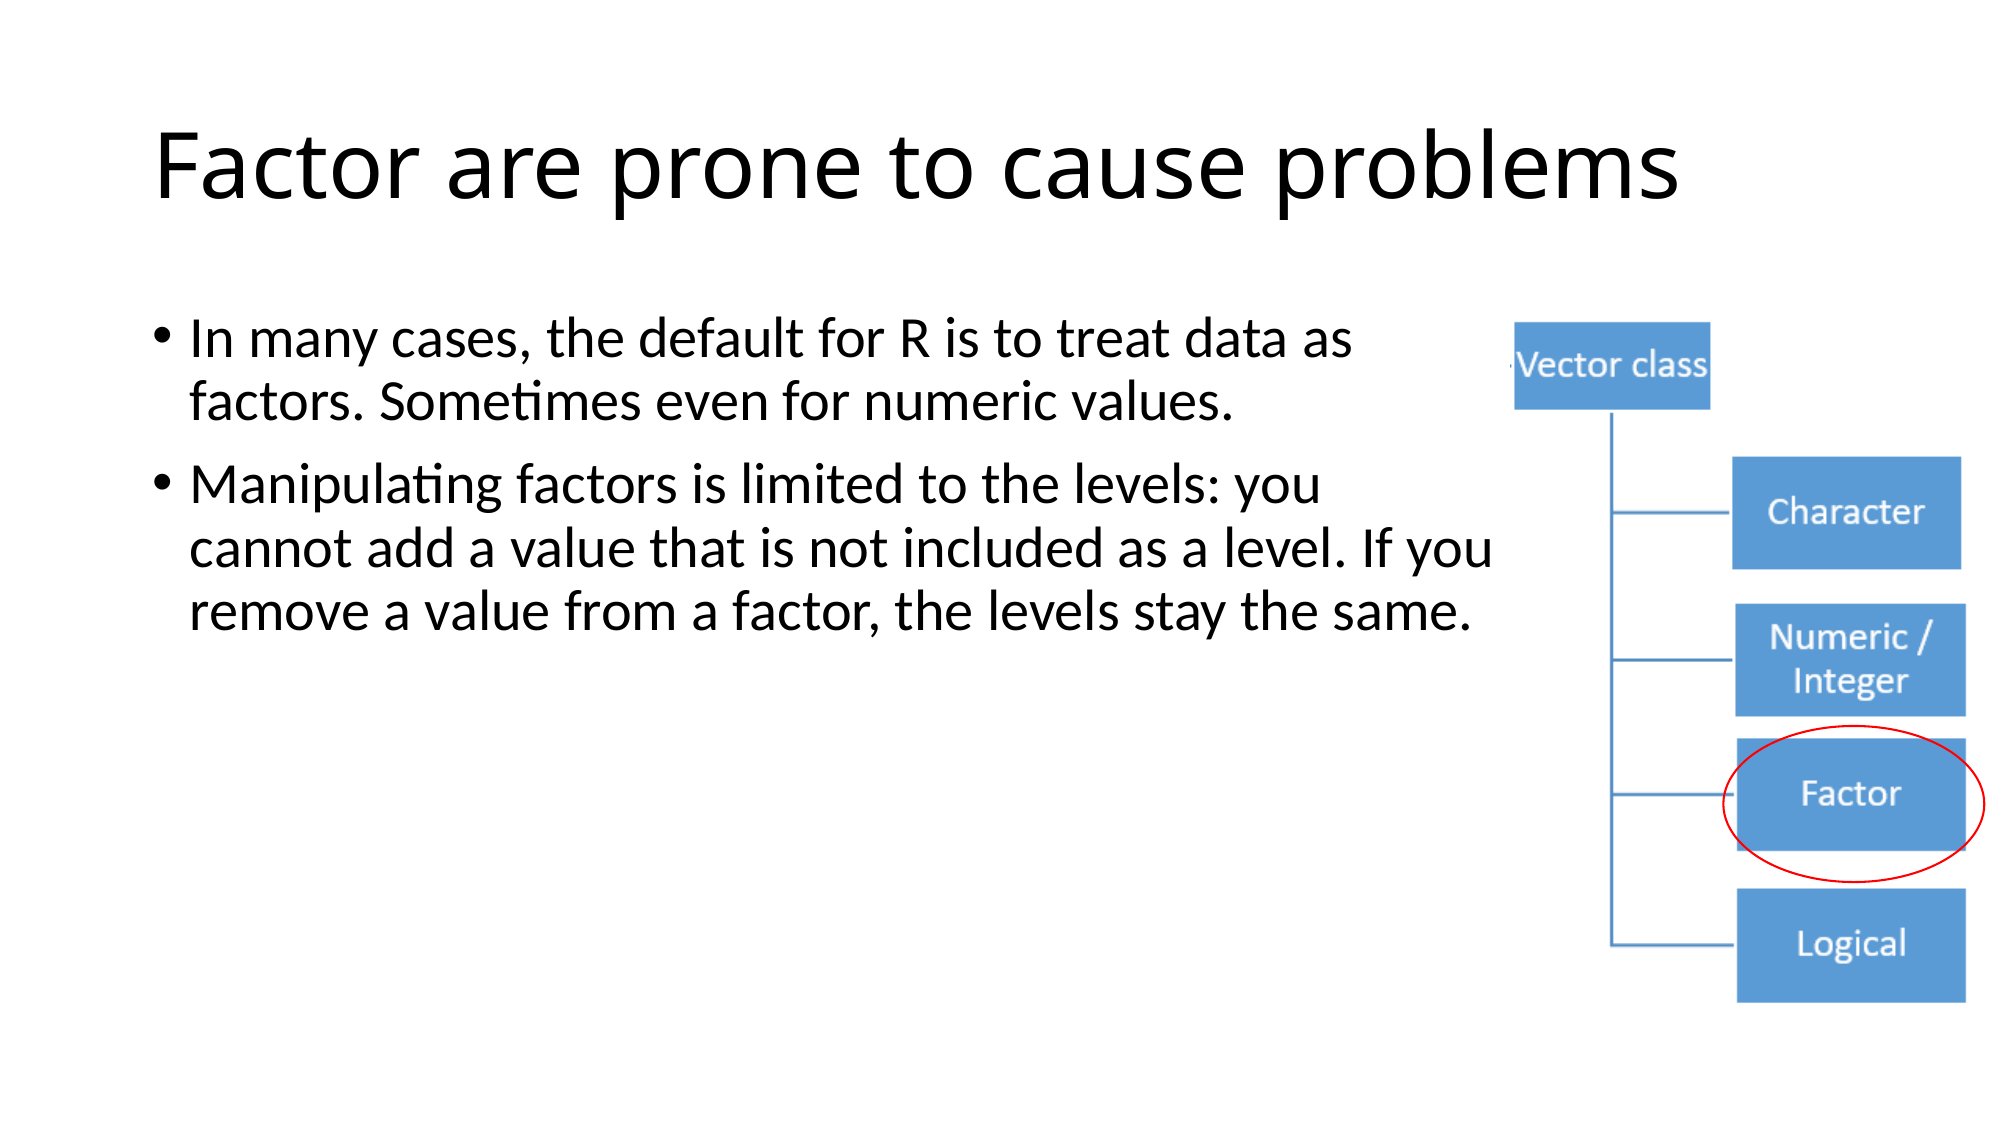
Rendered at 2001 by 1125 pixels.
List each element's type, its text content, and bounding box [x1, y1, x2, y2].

title Factor are prone to cause problems [137, 59, 1863, 278]
picture [1510, 313, 1985, 1014]
list In many cases, the default for R is to treat data as factors. Sometimes even for numeric values. Manipulating factors is limited to the levels: you cannot add a value that is not included as a level. If you remove a value from a factor, the levels stay the same. [137, 299, 1511, 1014]
